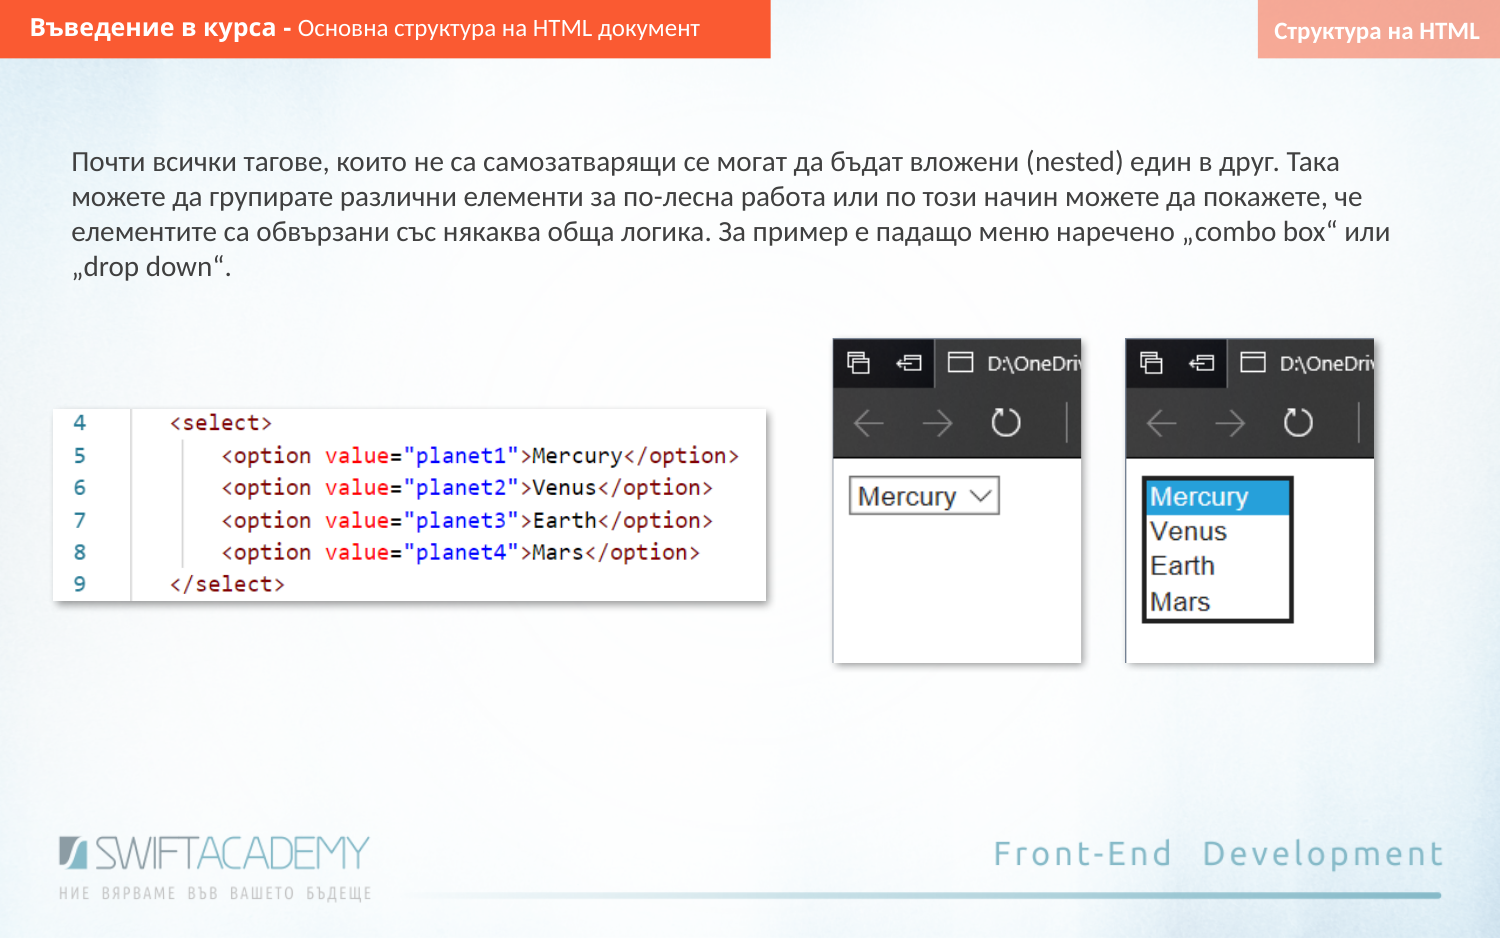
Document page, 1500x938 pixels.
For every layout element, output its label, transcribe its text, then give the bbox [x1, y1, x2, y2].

picture [1125, 338, 1374, 663]
text_box [0, 0, 772, 59]
text_box Въведение в курса - Основна структура на HTML документ [14, 4, 786, 49]
text_box Структура на HTML [1257, 7, 1495, 53]
text_box Почти всички тагове, които не са самозатварящи се могат да бъдат вложени (nested) един в друг. Така можете да групирате различни елементи за по-лесна работа или по този начин можете да покажете, че елементите са обвързани със някаква обща логика. За пример е падащо меню наречено „combo box“ или „drop down“. [56, 134, 1415, 290]
picture [832, 338, 1082, 663]
text_box [1257, 0, 1500, 59]
picture [52, 409, 766, 601]
